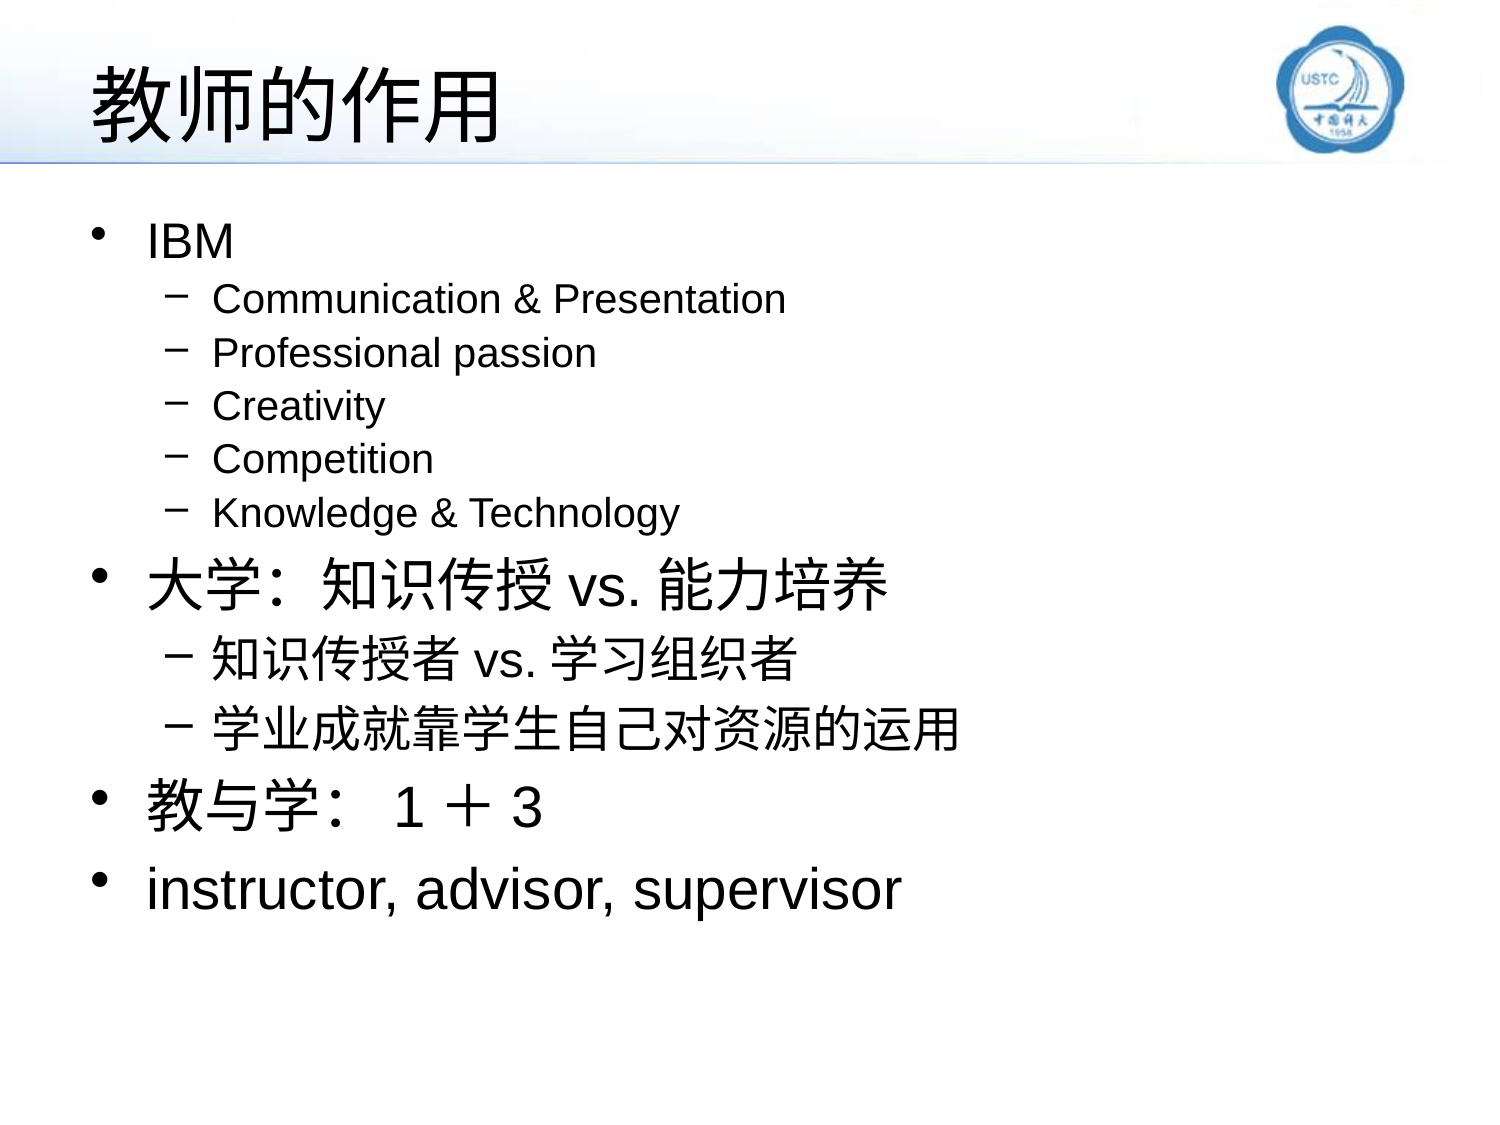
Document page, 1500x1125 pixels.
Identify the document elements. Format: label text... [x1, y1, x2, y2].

title 教师的作用 [75, 45, 1425, 161]
list IBM Communication & Presentation Professional passion Creativity Competition Knowledge & Technology 大学：知识传授vs.能力培养 知识传授者vs.学习组织者 学业成就靠学生自己对资源的运用 教与学：1＋3 instructor, advisor, supervisor [75, 208, 1425, 1005]
picture [0, 0, 1500, 164]
